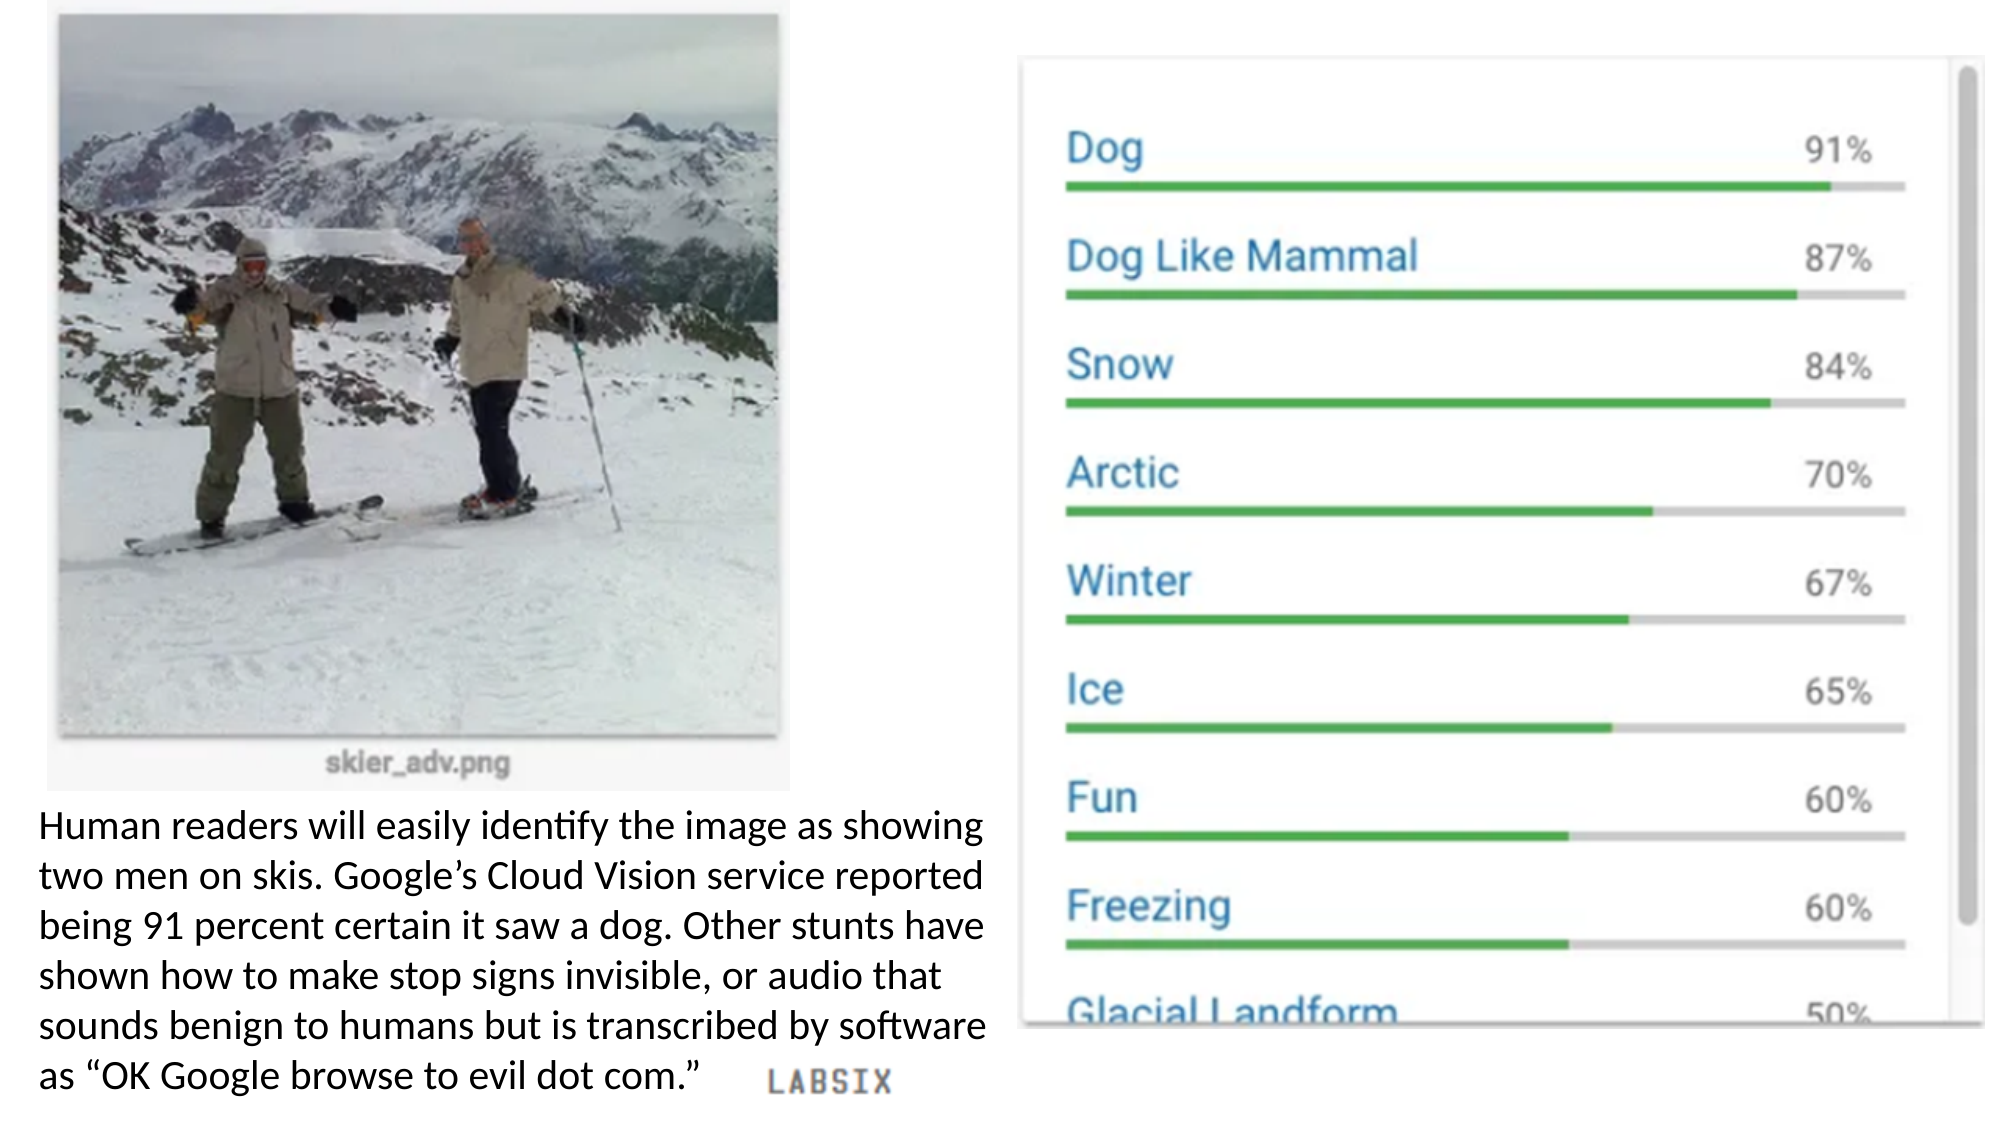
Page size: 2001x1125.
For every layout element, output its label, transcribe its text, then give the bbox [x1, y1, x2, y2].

picture [757, 1048, 897, 1096]
picture [47, 0, 790, 791]
picture [1016, 55, 1985, 1029]
text_box Human readers will easily identify the image as showing two men on skis. Google’s Cloud Vision service reported being 91 percent certain it saw a dog. Other stunts have shown how to make stop signs invisible, or audio that sounds benign to humans but is transcribed by software as “OK Google browse to evil dot com.” [23, 790, 1041, 1106]
